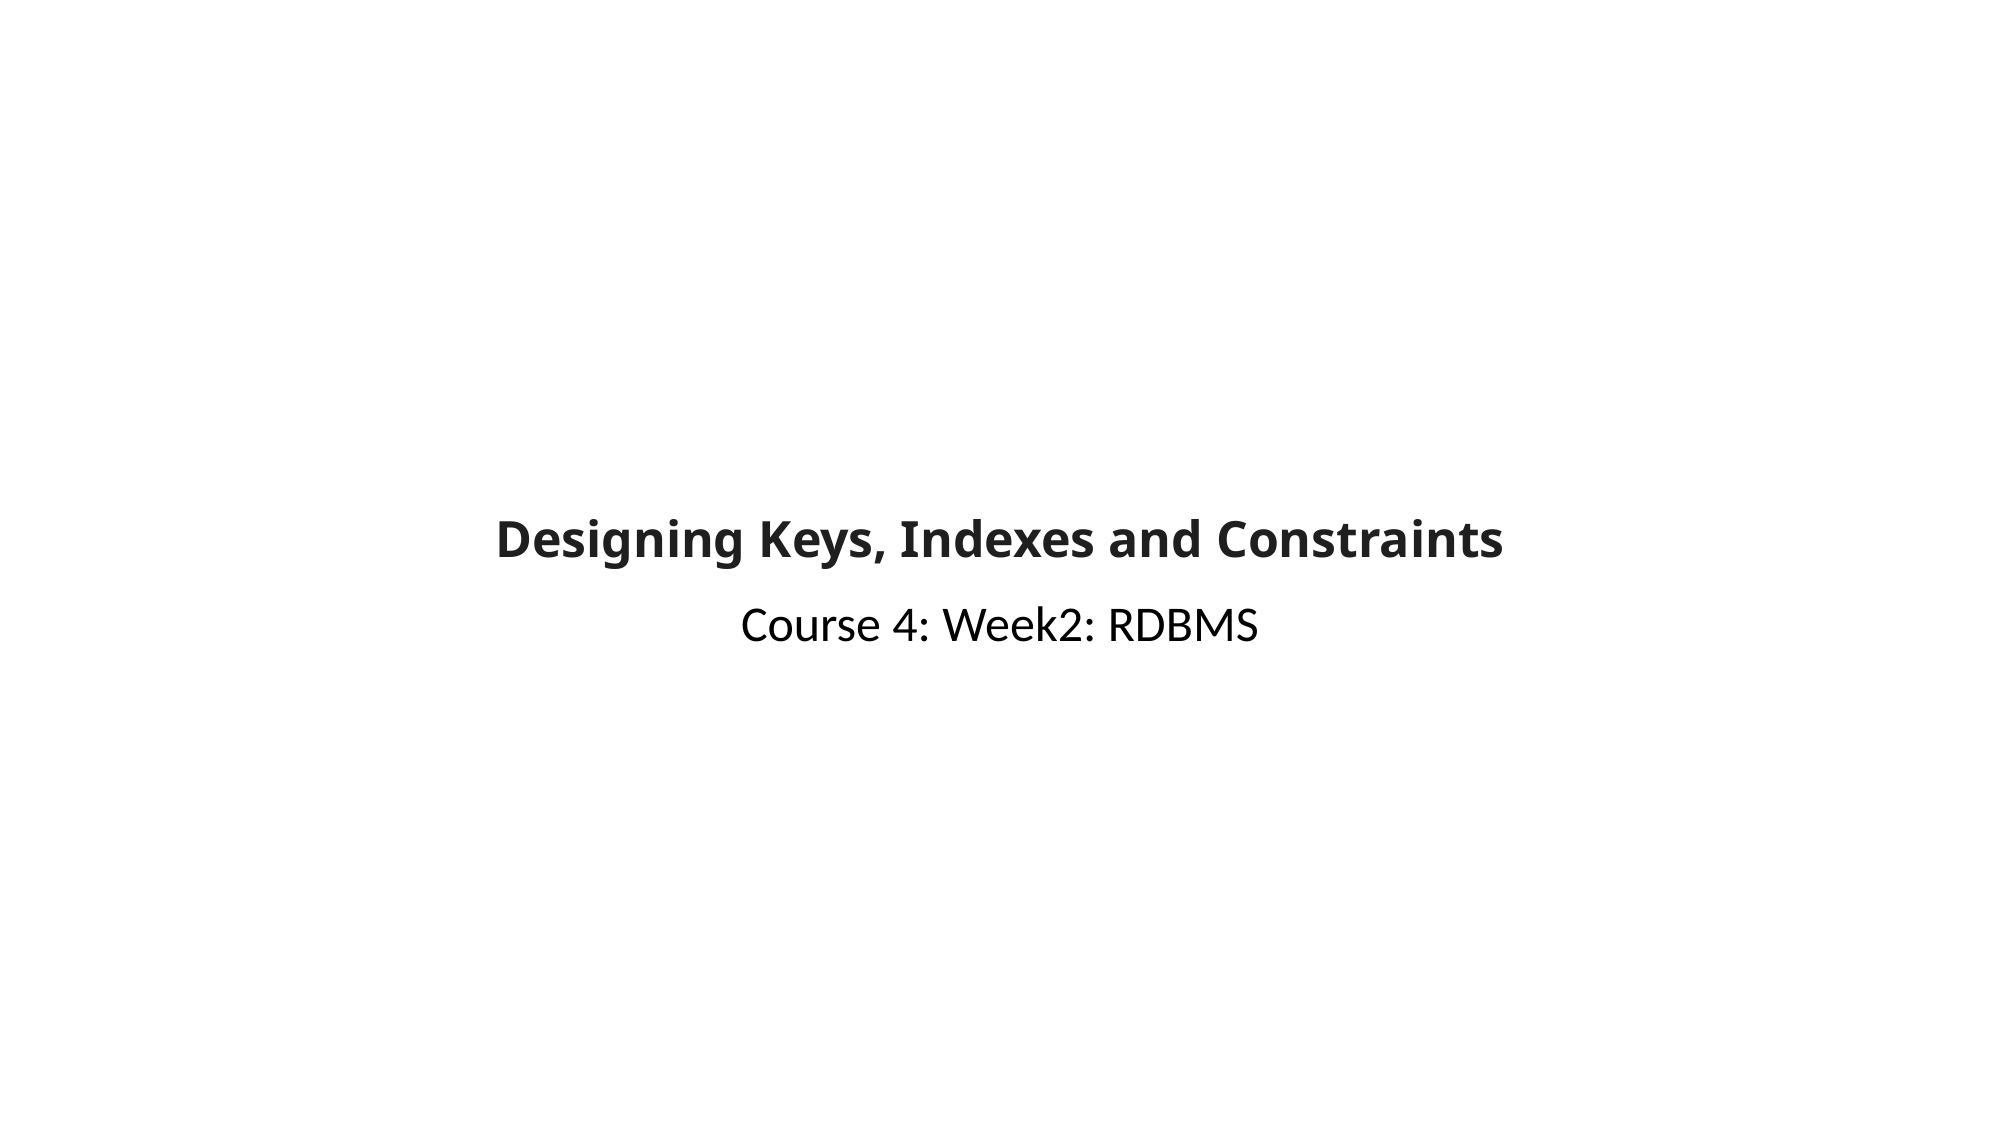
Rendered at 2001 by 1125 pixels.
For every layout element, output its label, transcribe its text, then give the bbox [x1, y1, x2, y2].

title Designing Keys, Indexes and Constraints [249, 184, 1750, 576]
subtitle Course 4: Week2: RDBMS [249, 590, 1750, 863]
